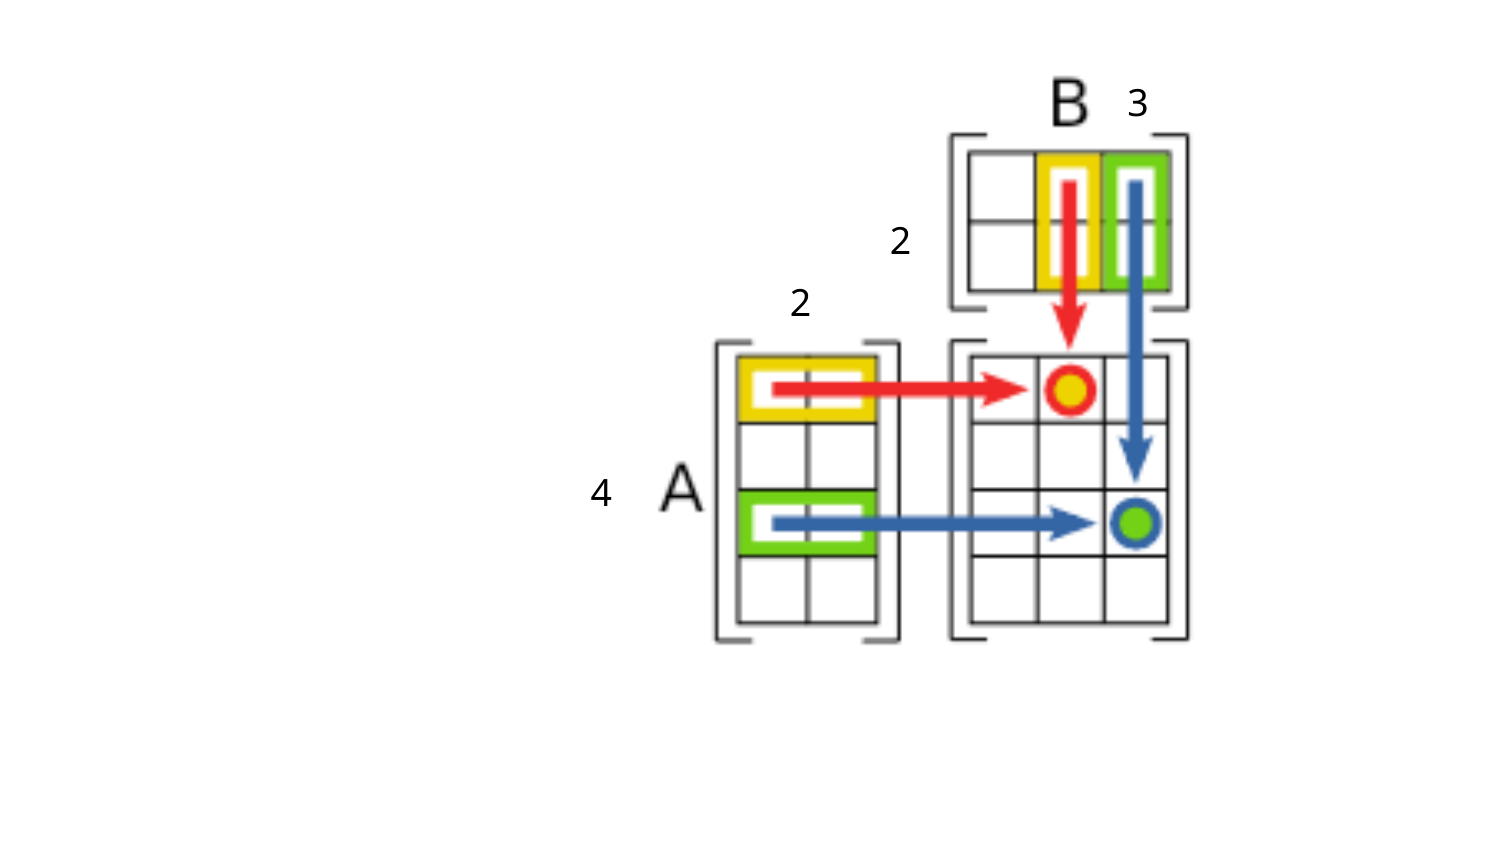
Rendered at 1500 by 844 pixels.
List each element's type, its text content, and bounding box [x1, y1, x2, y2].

picture [649, 71, 1313, 735]
text_box 4 [575, 461, 628, 521]
